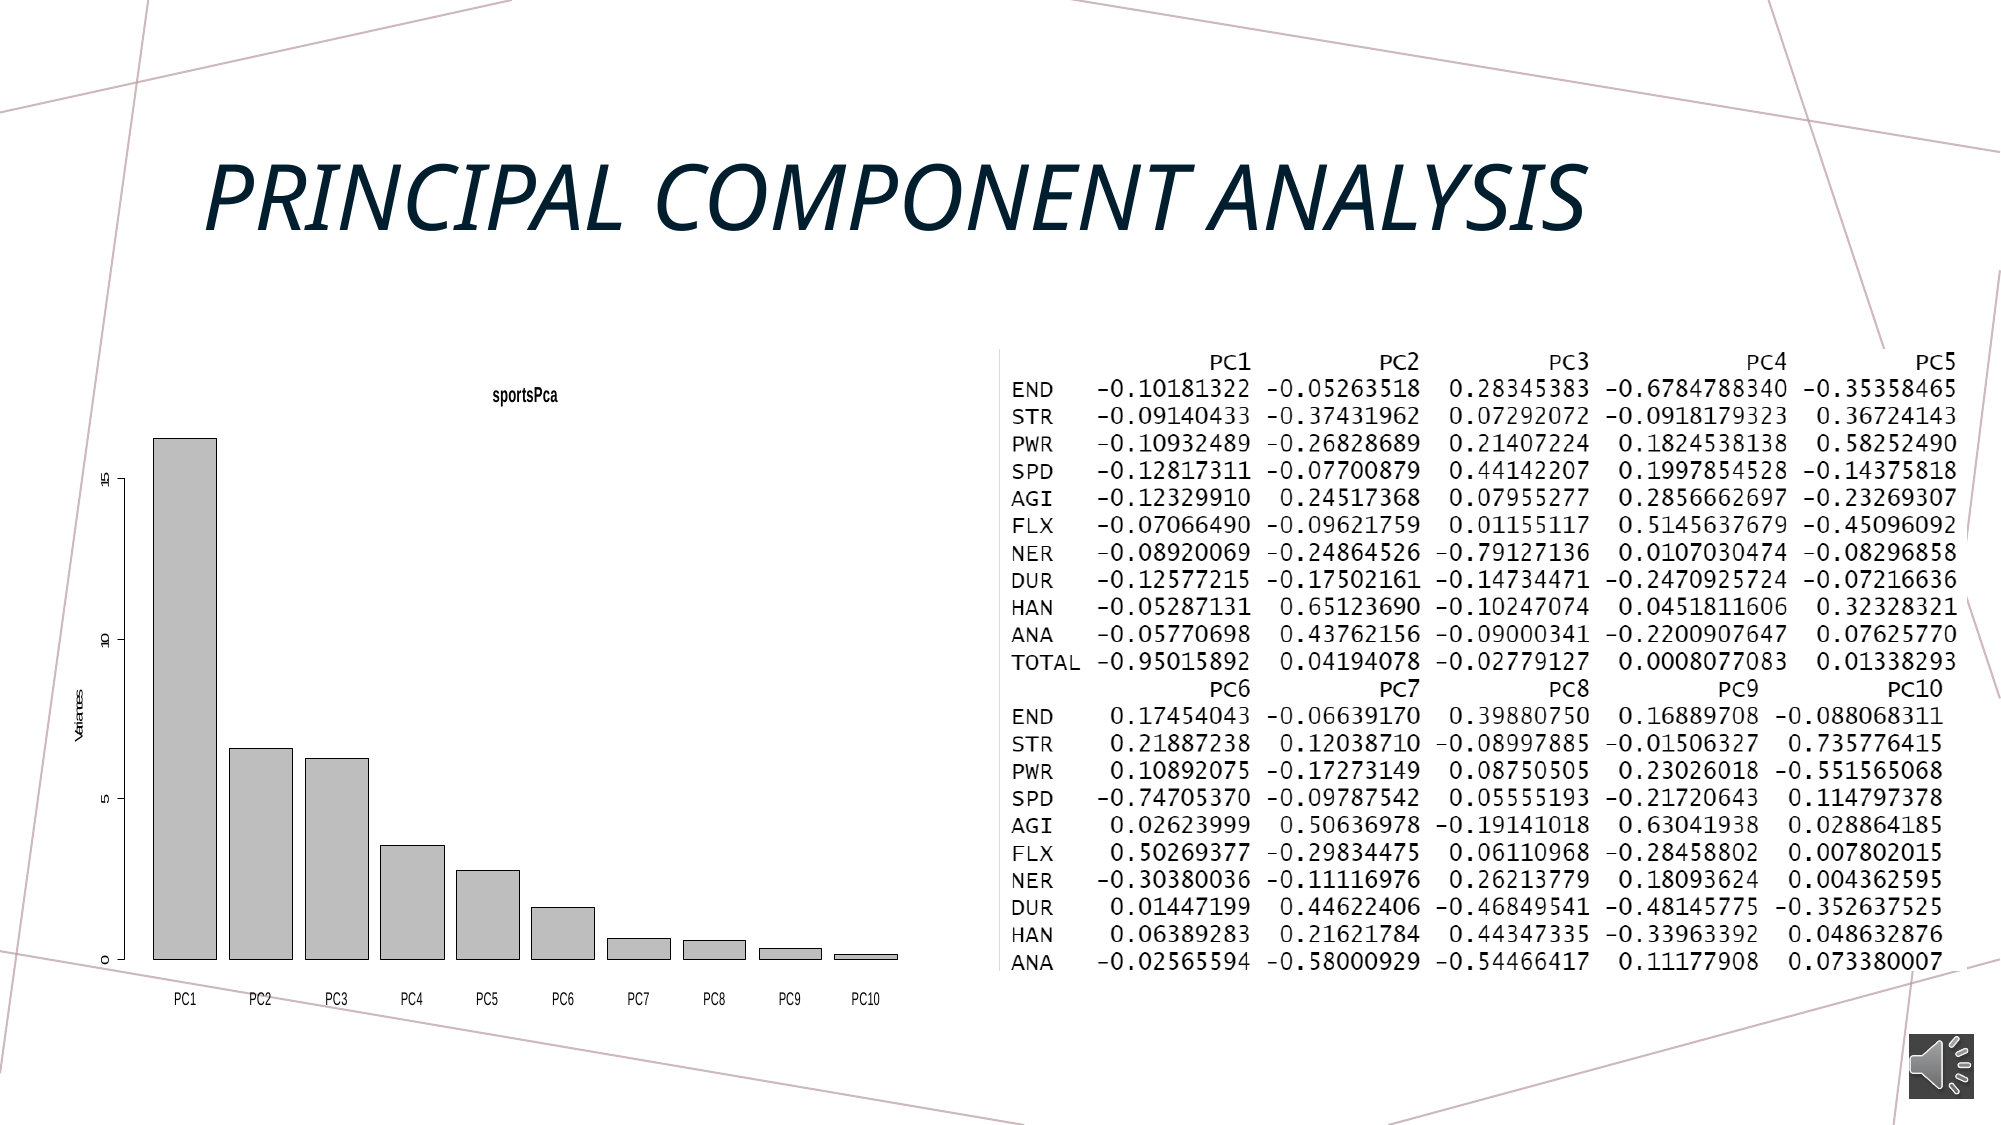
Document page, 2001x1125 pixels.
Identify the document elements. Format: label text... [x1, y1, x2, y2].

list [70, 349, 1397, 1125]
picture [1908, 1033, 1975, 1100]
picture [999, 349, 1967, 971]
title Principal component analysis [187, 87, 1813, 315]
